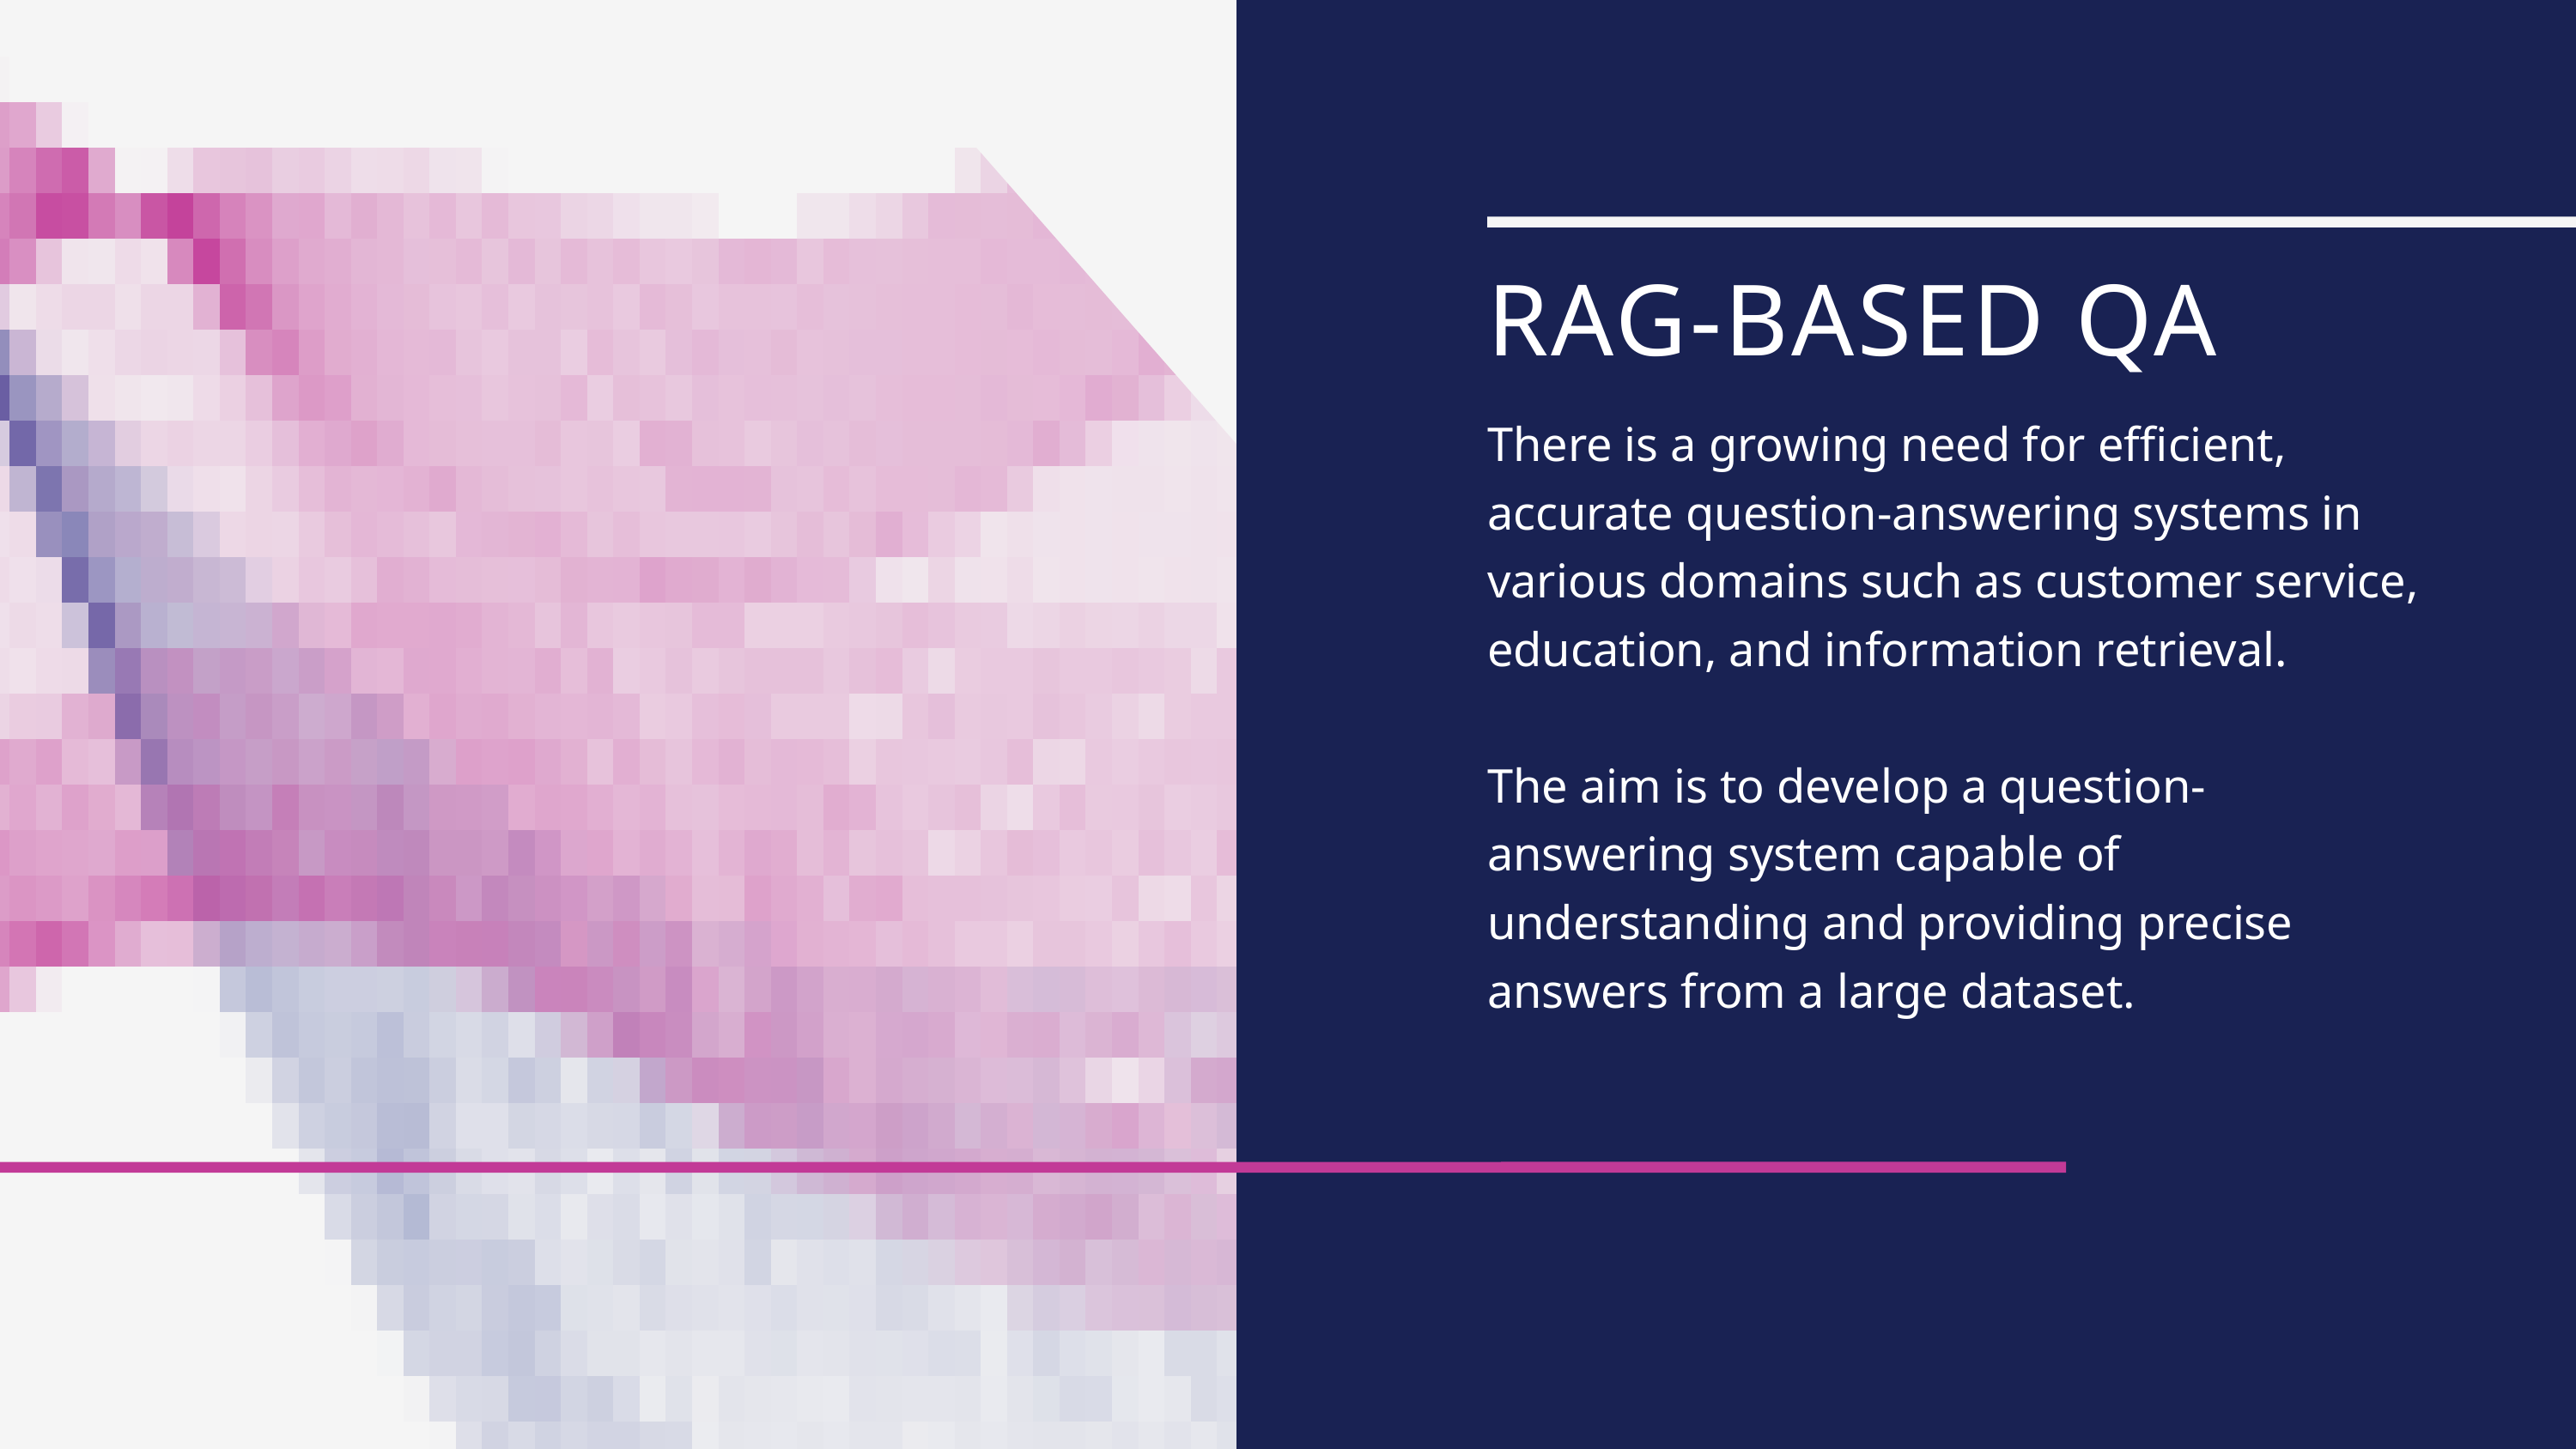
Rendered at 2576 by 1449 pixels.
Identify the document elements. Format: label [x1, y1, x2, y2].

text_box [105, 1167, 1236, 1449]
text_box [0, 0, 1128, 1167]
text_box [1133, 54, 2576, 1432]
